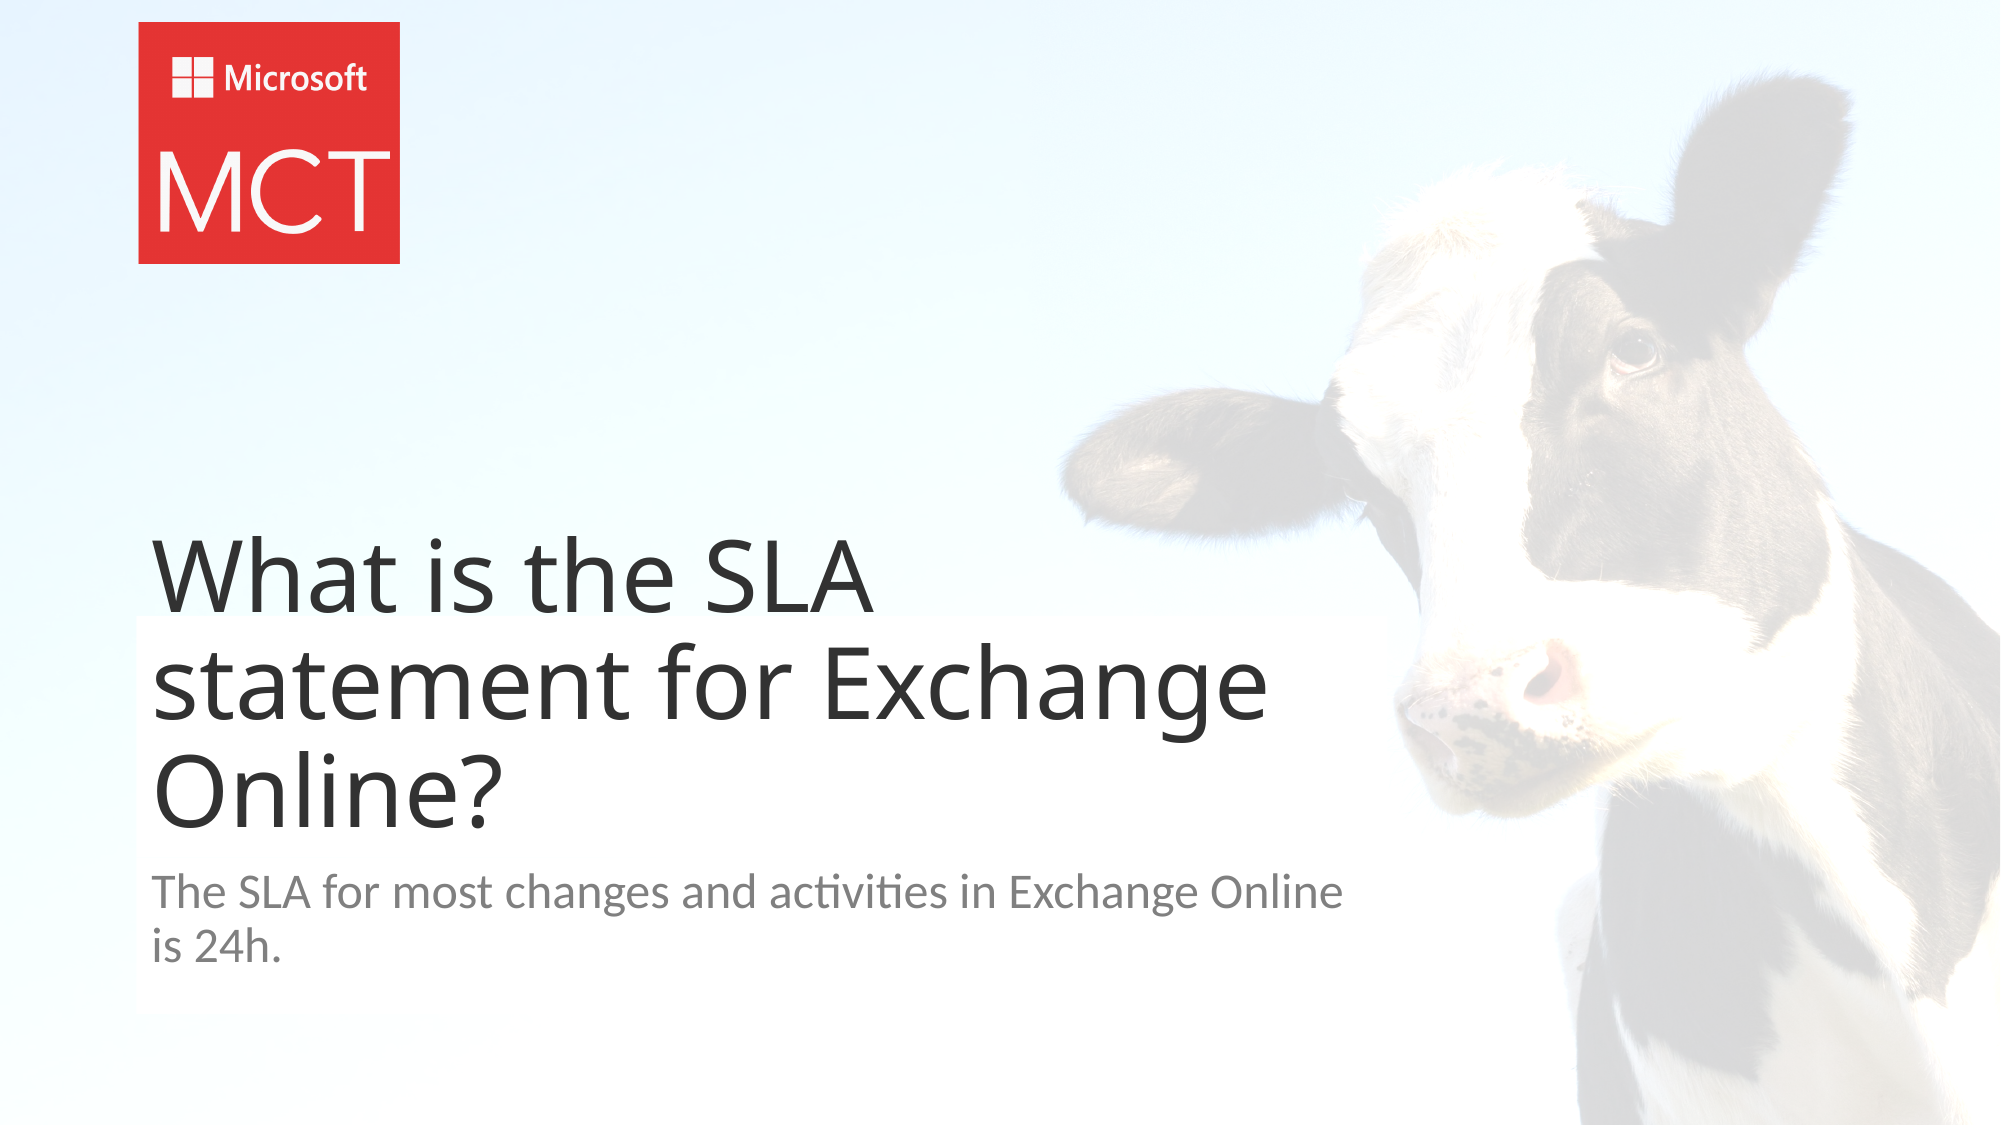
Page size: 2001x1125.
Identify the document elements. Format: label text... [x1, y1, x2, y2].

title What is the SLA statement for Exchange Online? [136, 615, 1388, 857]
picture [136, 22, 403, 264]
list The SLA for most changes and activities in Exchange Online is 24h. [136, 857, 1388, 1014]
